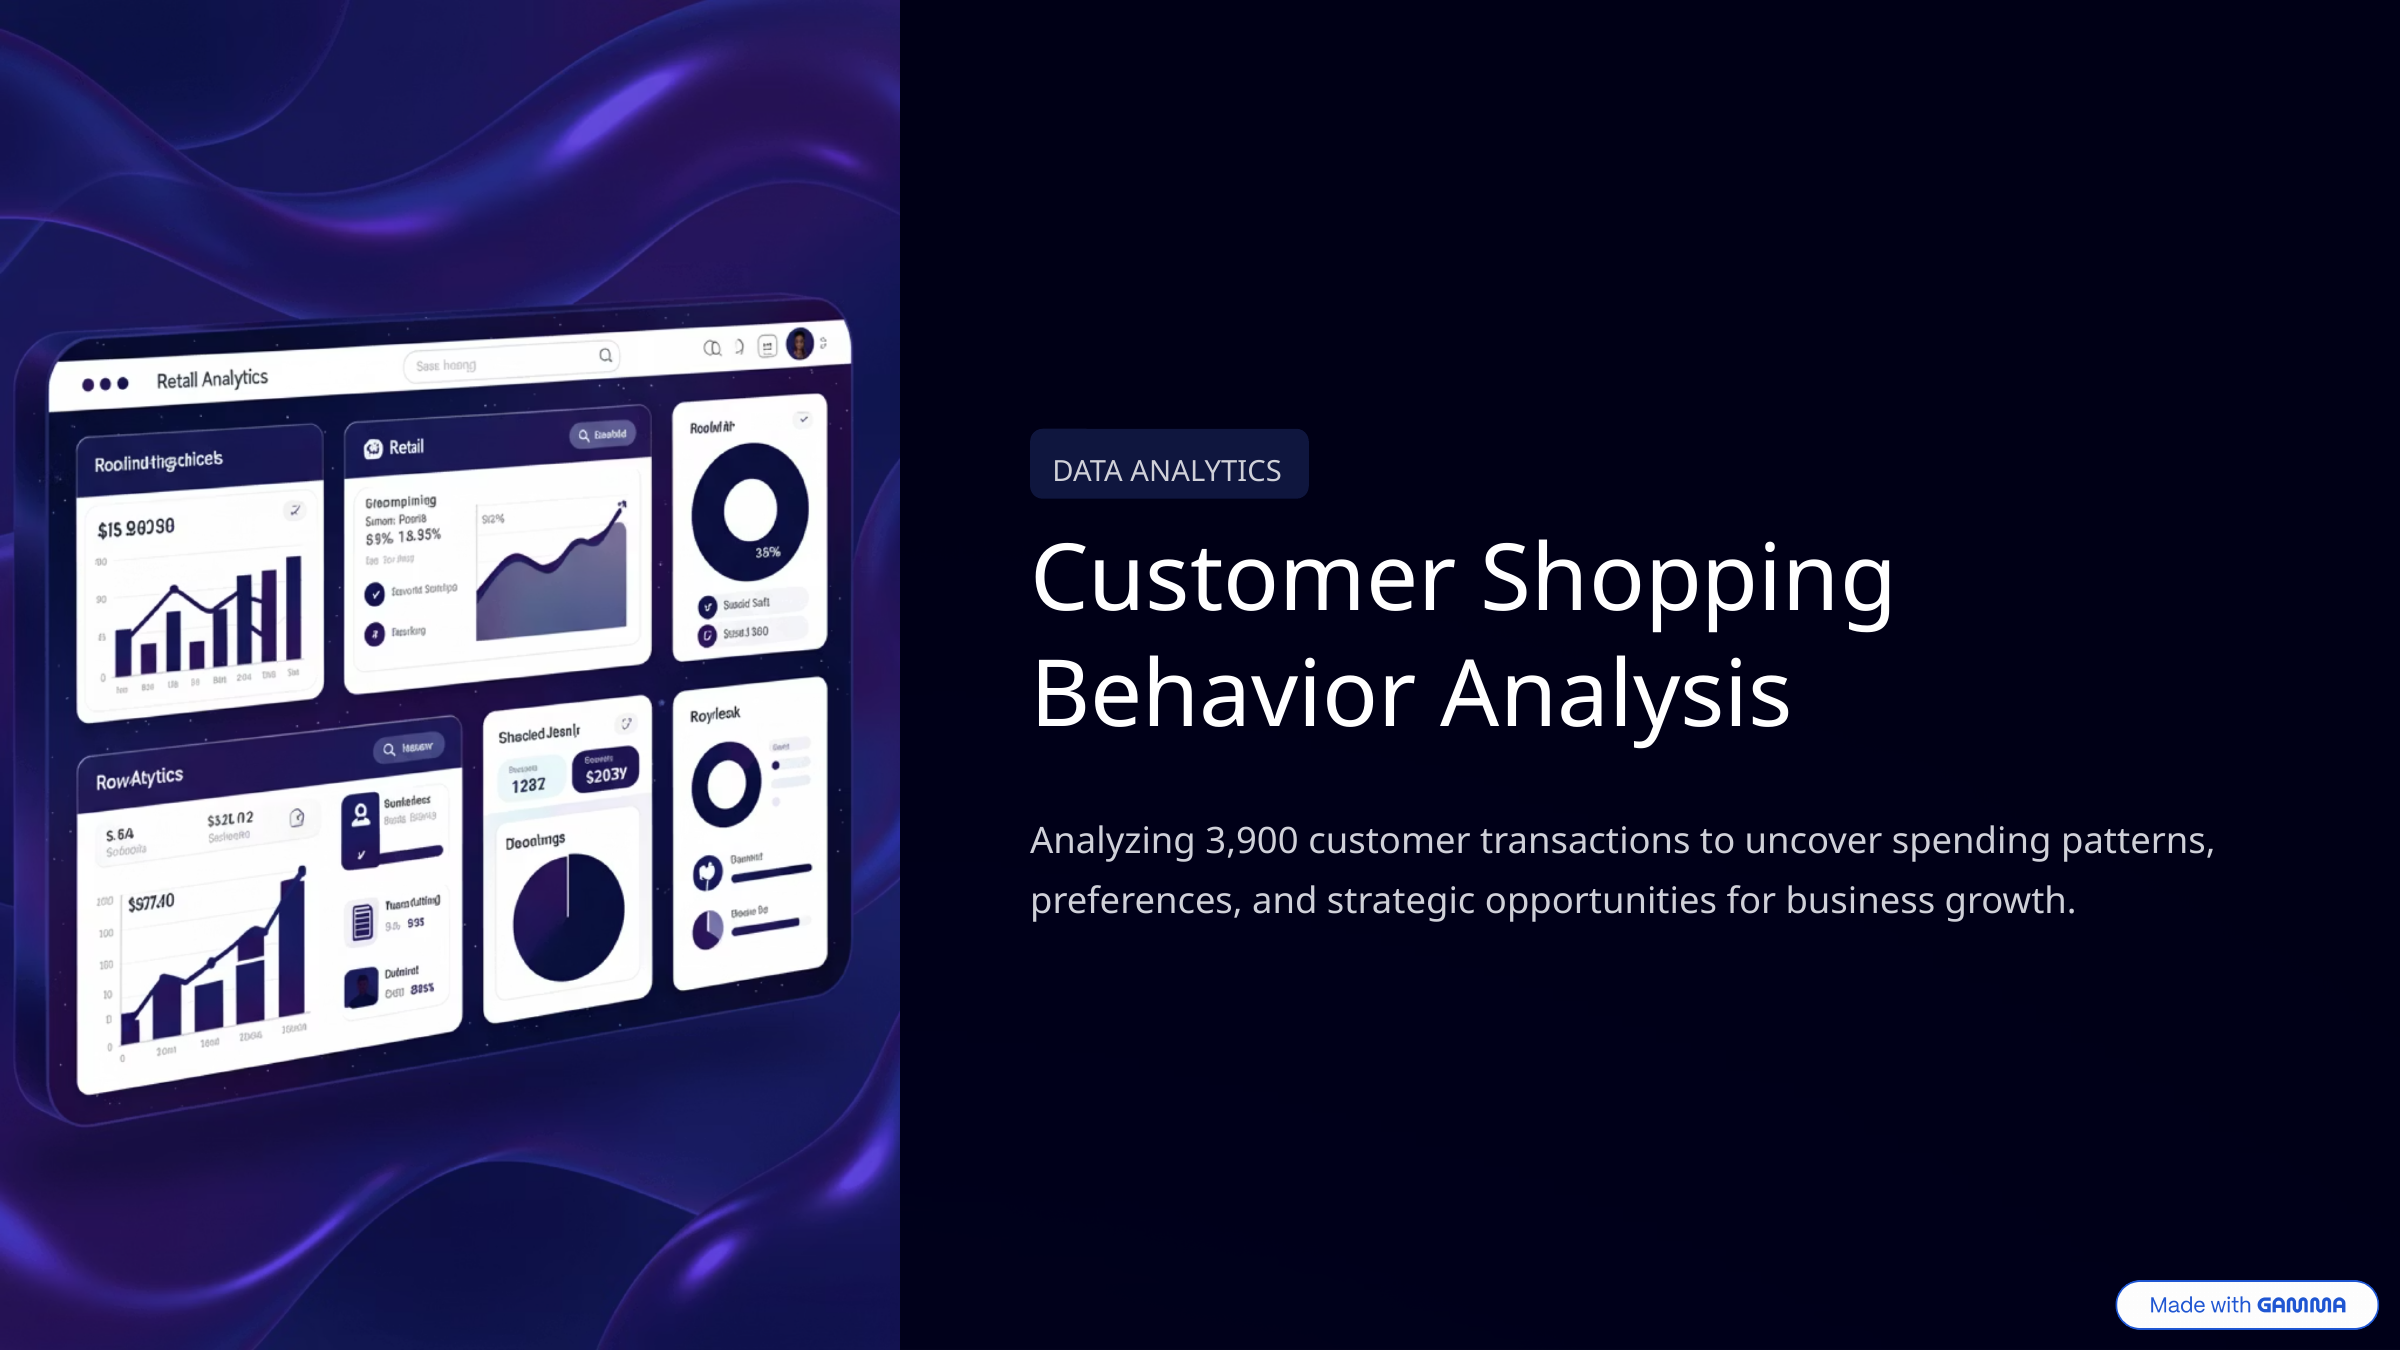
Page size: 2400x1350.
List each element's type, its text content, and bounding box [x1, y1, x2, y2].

text_box Analyzing 3,900 customer transactions to uncover spending patterns, preferences, and strategic opportunities for business growth. [1030, 801, 2270, 921]
text_box Customer Shopping Behavior Analysis [1030, 513, 2270, 747]
picture [0, 0, 900, 1350]
picture [2106, 1271, 2389, 1339]
text_box [1030, 428, 1309, 499]
text_box DATA ANALYTICS [1052, 439, 1287, 488]
